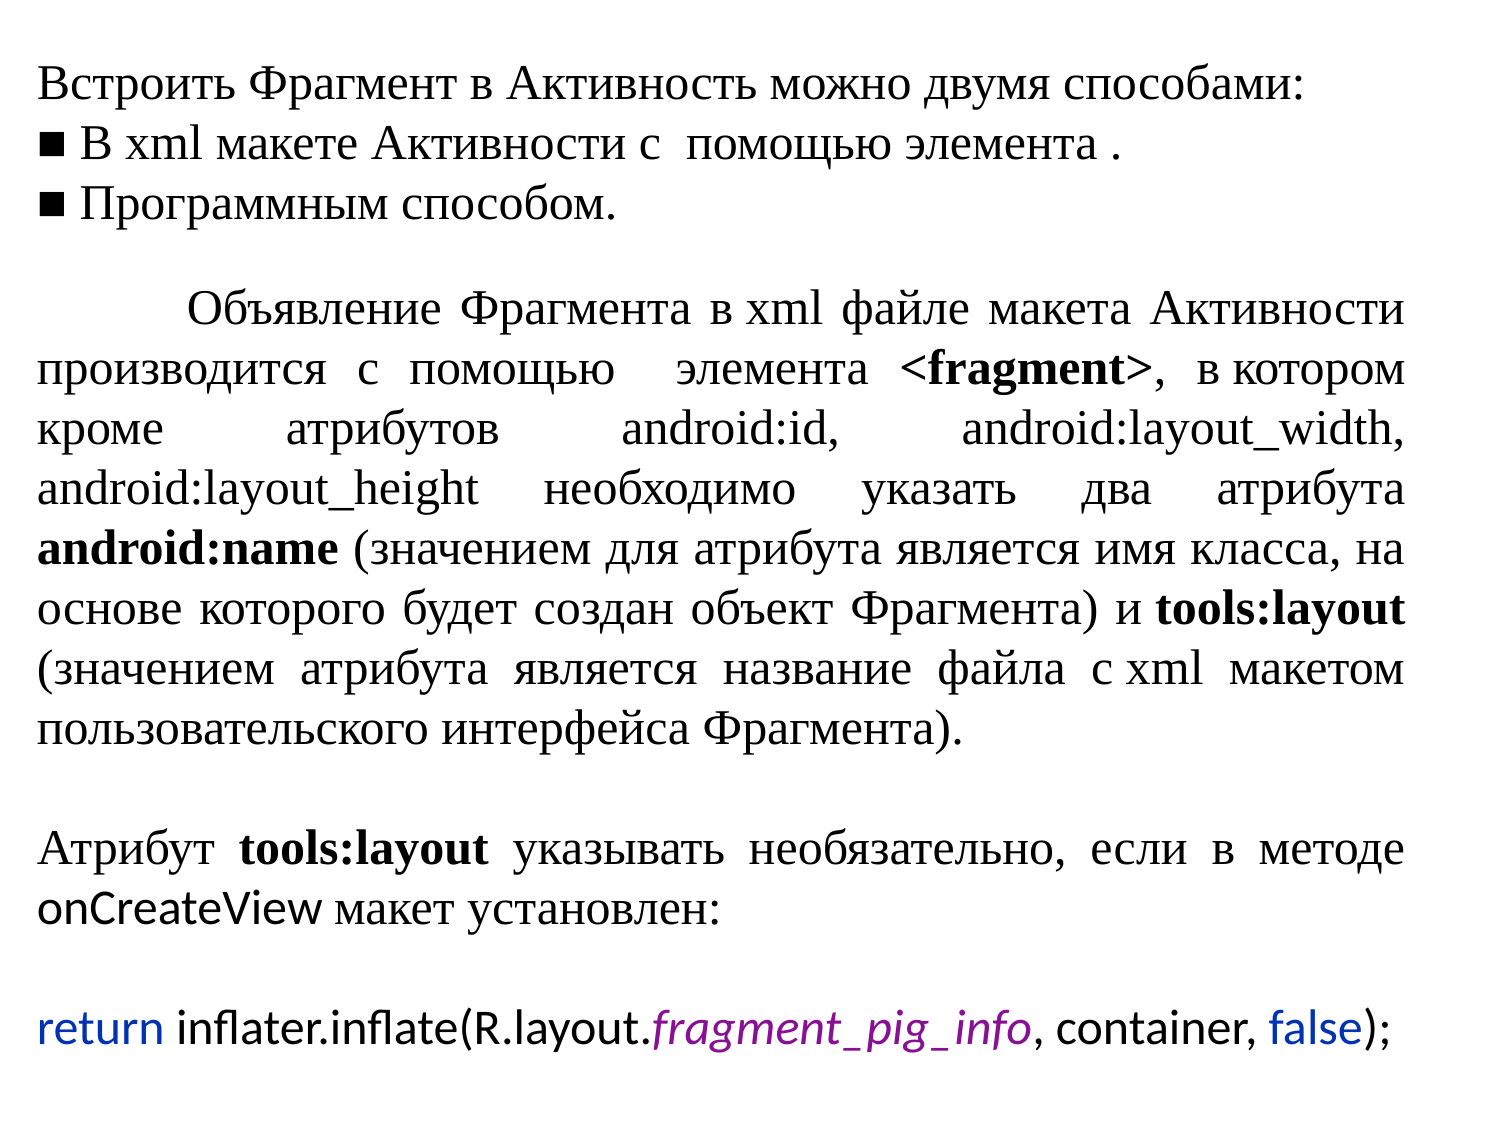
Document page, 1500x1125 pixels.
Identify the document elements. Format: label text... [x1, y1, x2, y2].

text_box Объявление Фрагмента в xml файле макета Активности производится с помощью элемента <fragment>, в котором кроме атрибутов android:id, android:layout_width, android:layout_height необходимо указать два атрибута android:name (значением для атрибута является имя класса, на основе которого будет создан объект Фрагмента) и tools:layout (значением атрибута является название файла с xml макетом пользовательского интерфейса Фрагмента). Атрибут tools:layout указывать необязательно, если в методе onCreateView макет установлен: return inflater.inflate(R.layout.fragment_pig_info, container, false); [22, 267, 1421, 1062]
text_box Встроить Фрагмент в Активность можно двумя способами: ■ В xml макете Активности с помощью элемента . ■ Программным способом. [22, 42, 1452, 238]
